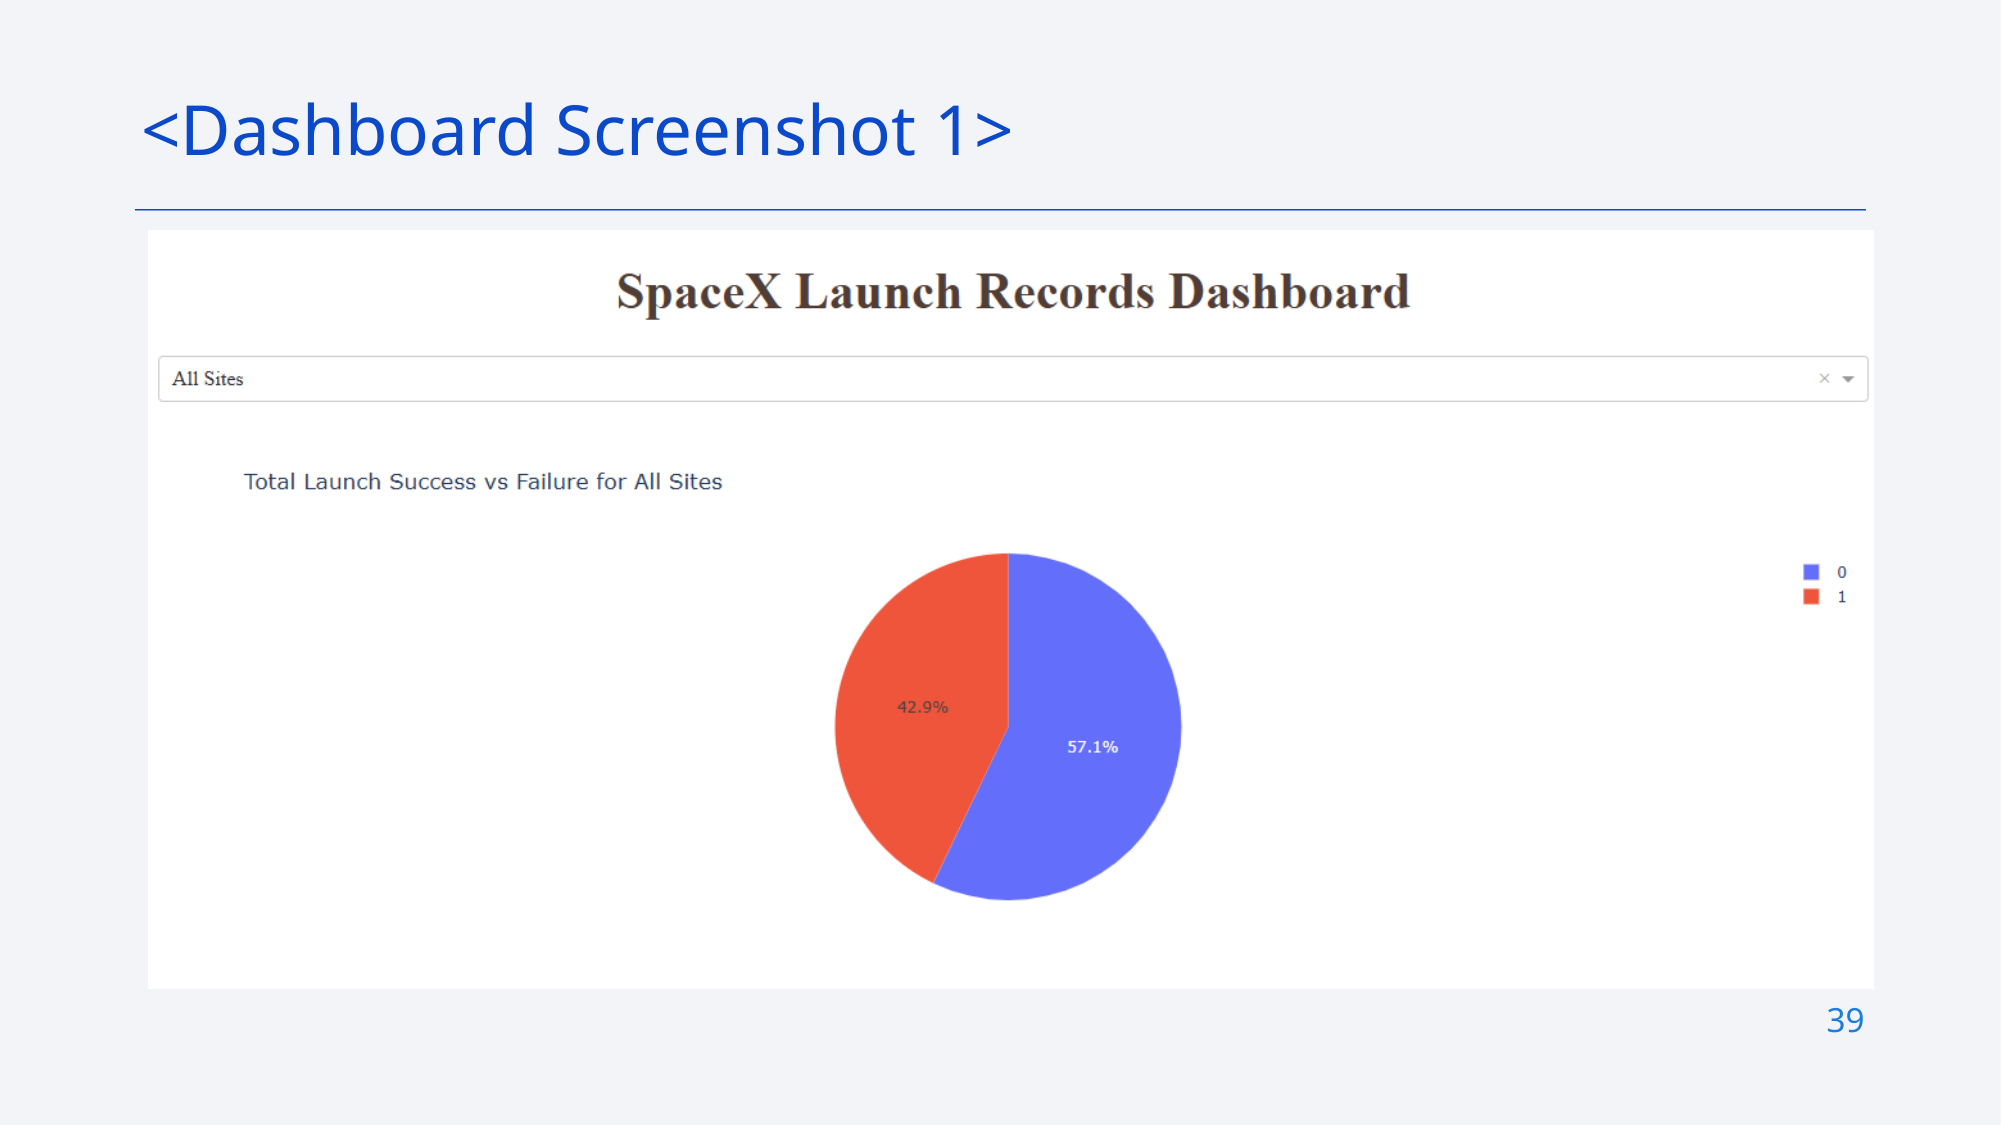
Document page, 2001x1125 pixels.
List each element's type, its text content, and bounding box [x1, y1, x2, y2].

slide_number 39 [1429, 988, 1880, 1055]
text_box <Dashboard Screenshot 1> [126, 88, 1852, 179]
picture [0, 0, 2001, 1125]
